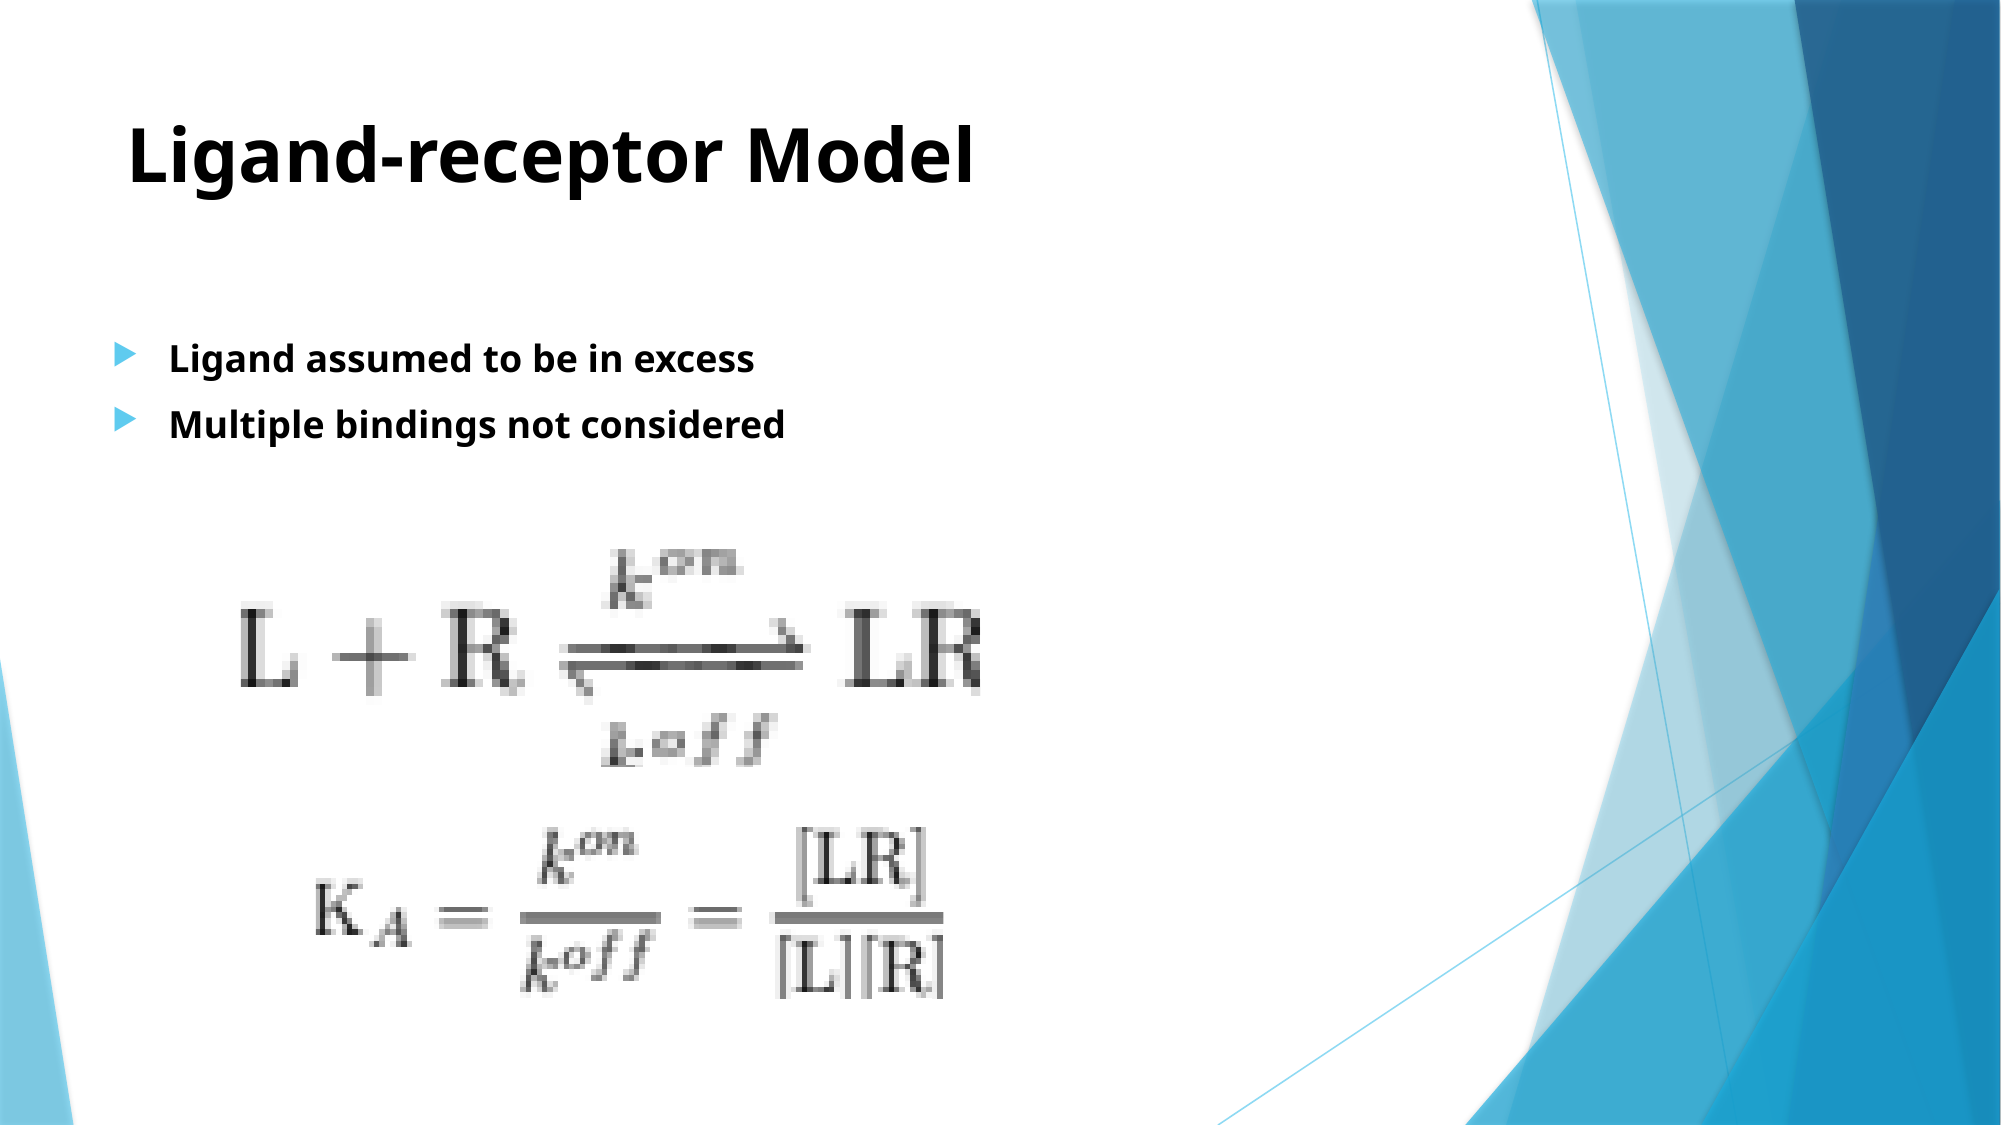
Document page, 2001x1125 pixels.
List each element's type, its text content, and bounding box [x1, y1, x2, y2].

picture [315, 827, 944, 1000]
list Ligand assumed to be in excess Multiple bindings not considered [96, 327, 898, 647]
picture [240, 548, 981, 767]
title Ligand-receptor Model [111, 99, 1522, 317]
